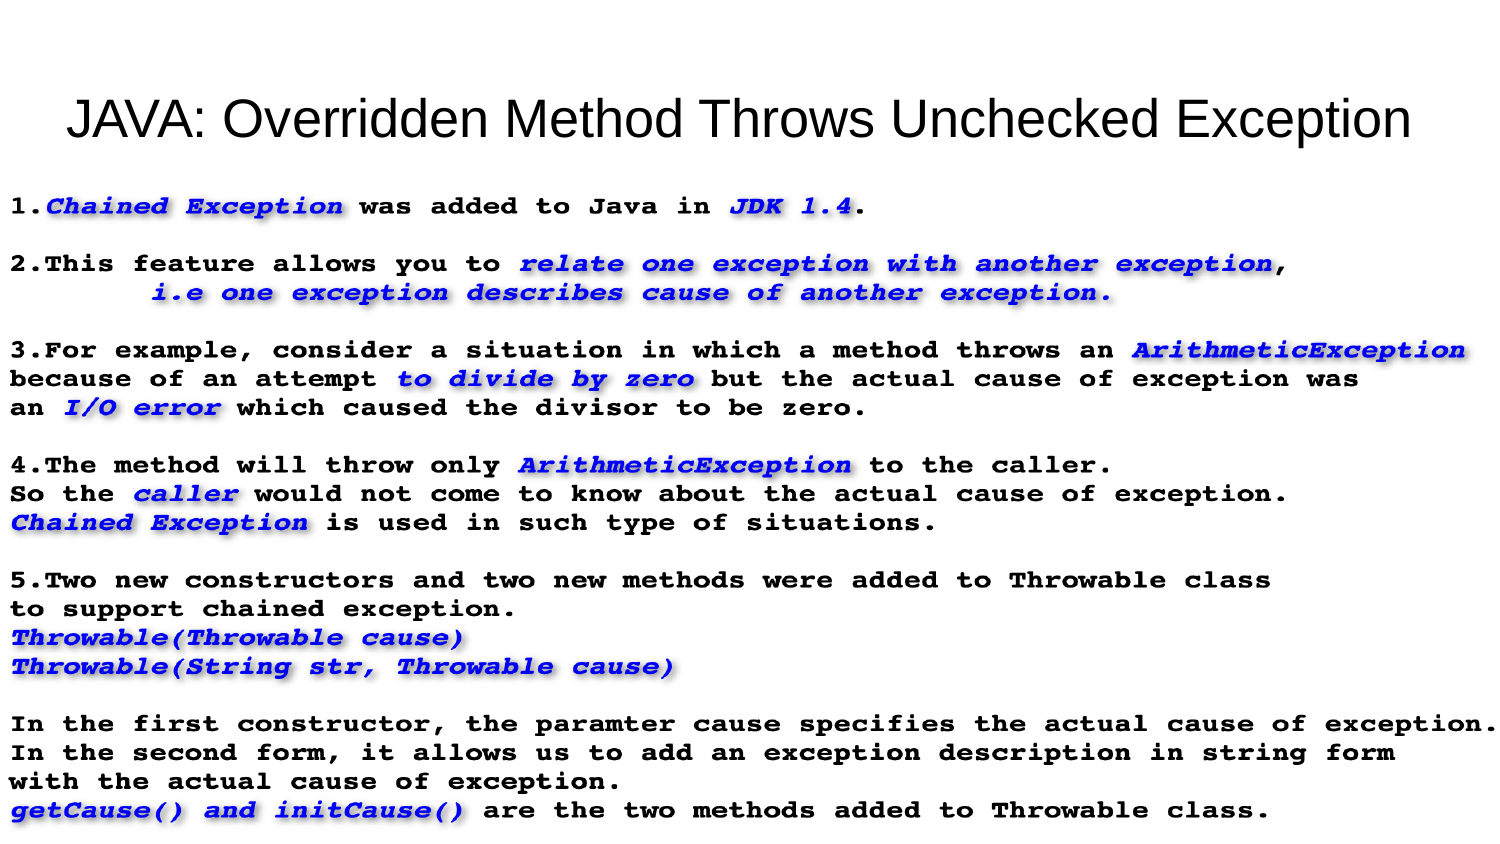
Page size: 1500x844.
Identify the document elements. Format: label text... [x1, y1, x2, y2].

title JAVA: Overridden Method Throws Unchecked Exception [51, 72, 1449, 167]
picture [0, 174, 1500, 833]
